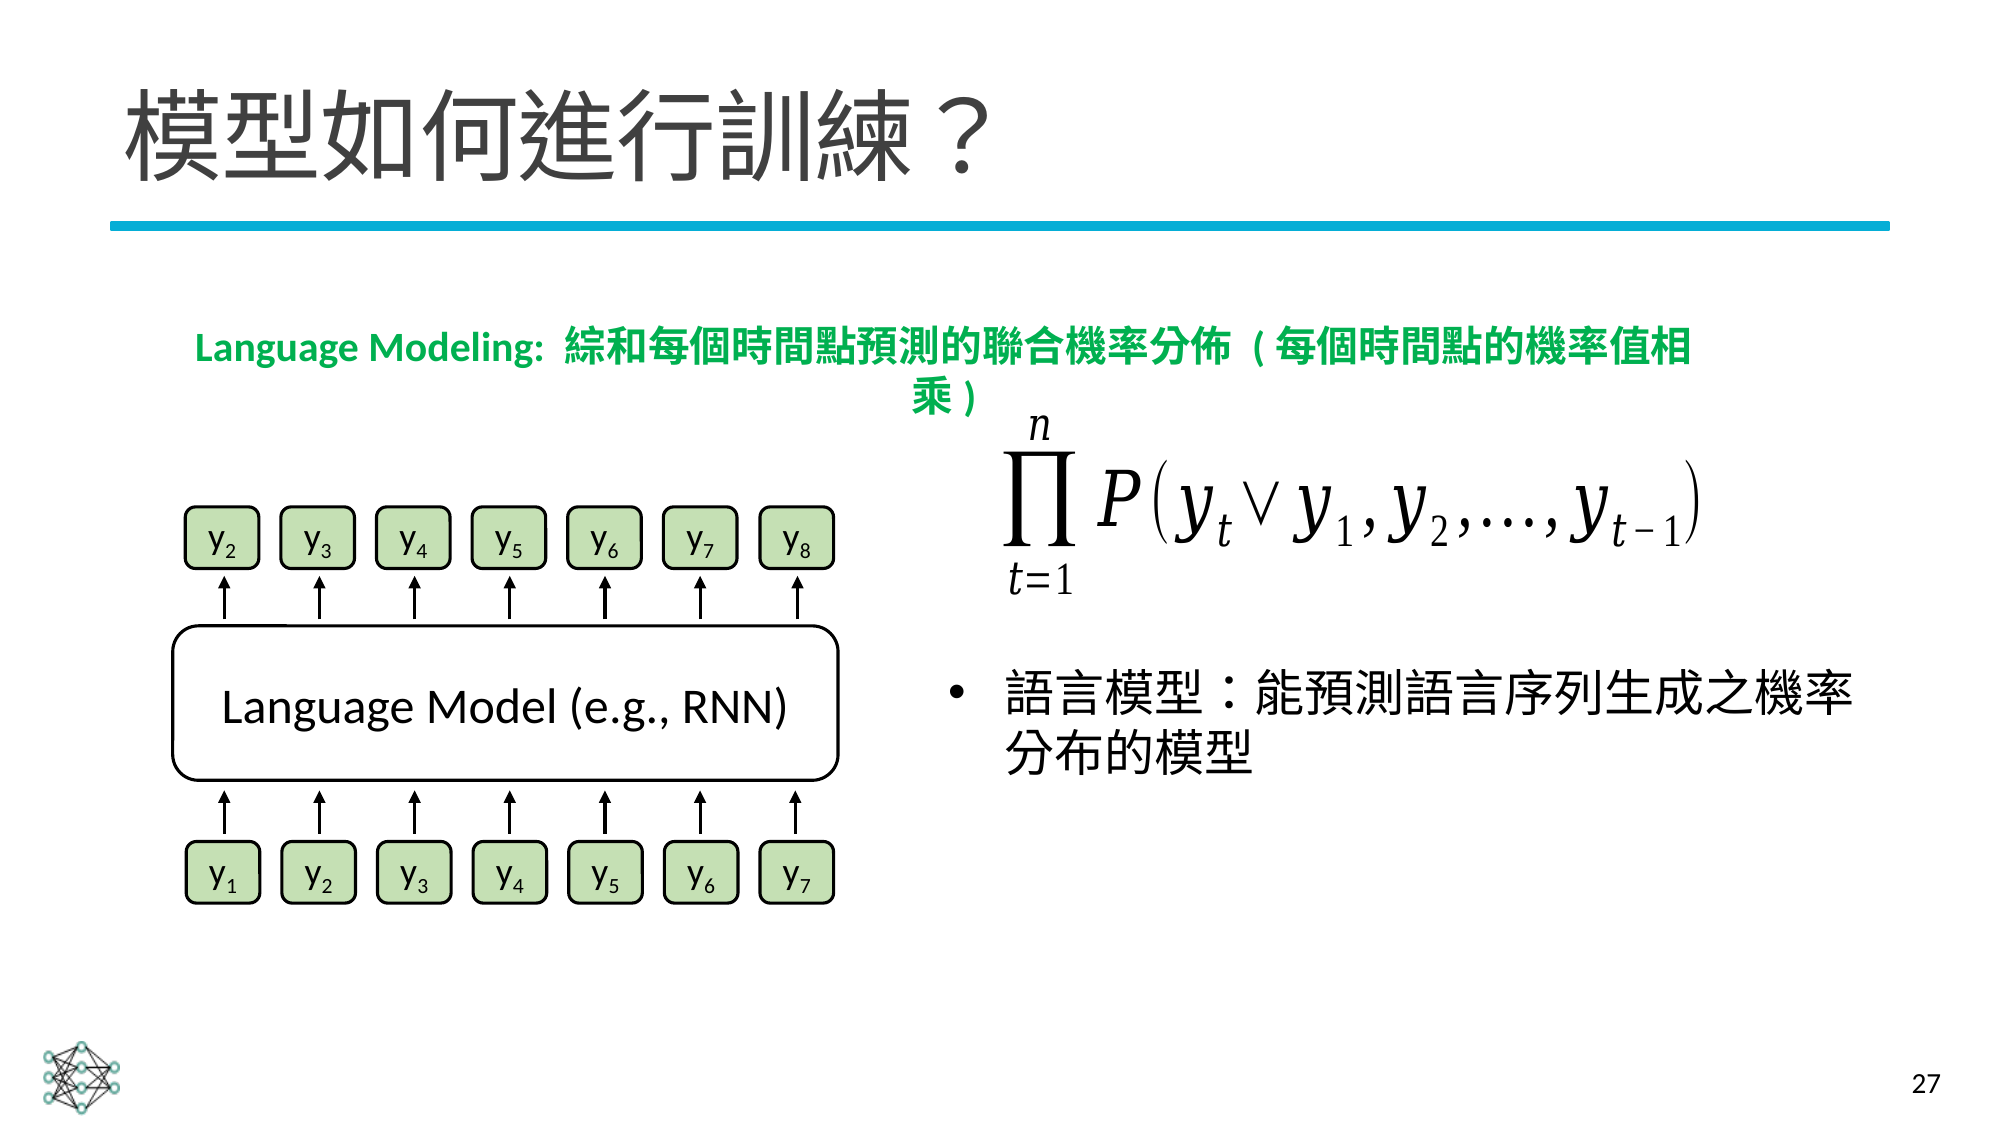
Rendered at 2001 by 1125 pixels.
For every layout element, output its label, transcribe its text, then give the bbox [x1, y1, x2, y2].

picture [43, 1041, 120, 1116]
text_box Language Model (e.g., RNN) [171, 624, 840, 782]
text_box y2 [183, 505, 261, 570]
text_box y3 [376, 840, 453, 905]
text_box y6 [663, 840, 740, 905]
slide_number 27 [1740, 1052, 1957, 1113]
title 模型如何進行訓練？ [107, 58, 1899, 228]
text_box y4 [471, 840, 549, 905]
text_box y2 [280, 840, 357, 905]
text_box y3 [279, 505, 356, 570]
text_box y8 [758, 505, 835, 570]
text_box Language Modeling: 綜和每個時間點預測的聯合機率分佈 (每個時間點的機率值相乘) [164, 312, 1723, 428]
text_box y7 [758, 840, 835, 905]
text_box y4 [375, 505, 452, 570]
text_box y6 [566, 505, 643, 570]
text_box y5 [567, 840, 644, 905]
text_box 語言模型：能預測語言序列生成之機率分布的模型 [933, 654, 1899, 789]
text_box y7 [662, 505, 739, 570]
text_box y5 [470, 505, 548, 570]
text_box y1 [184, 840, 262, 905]
